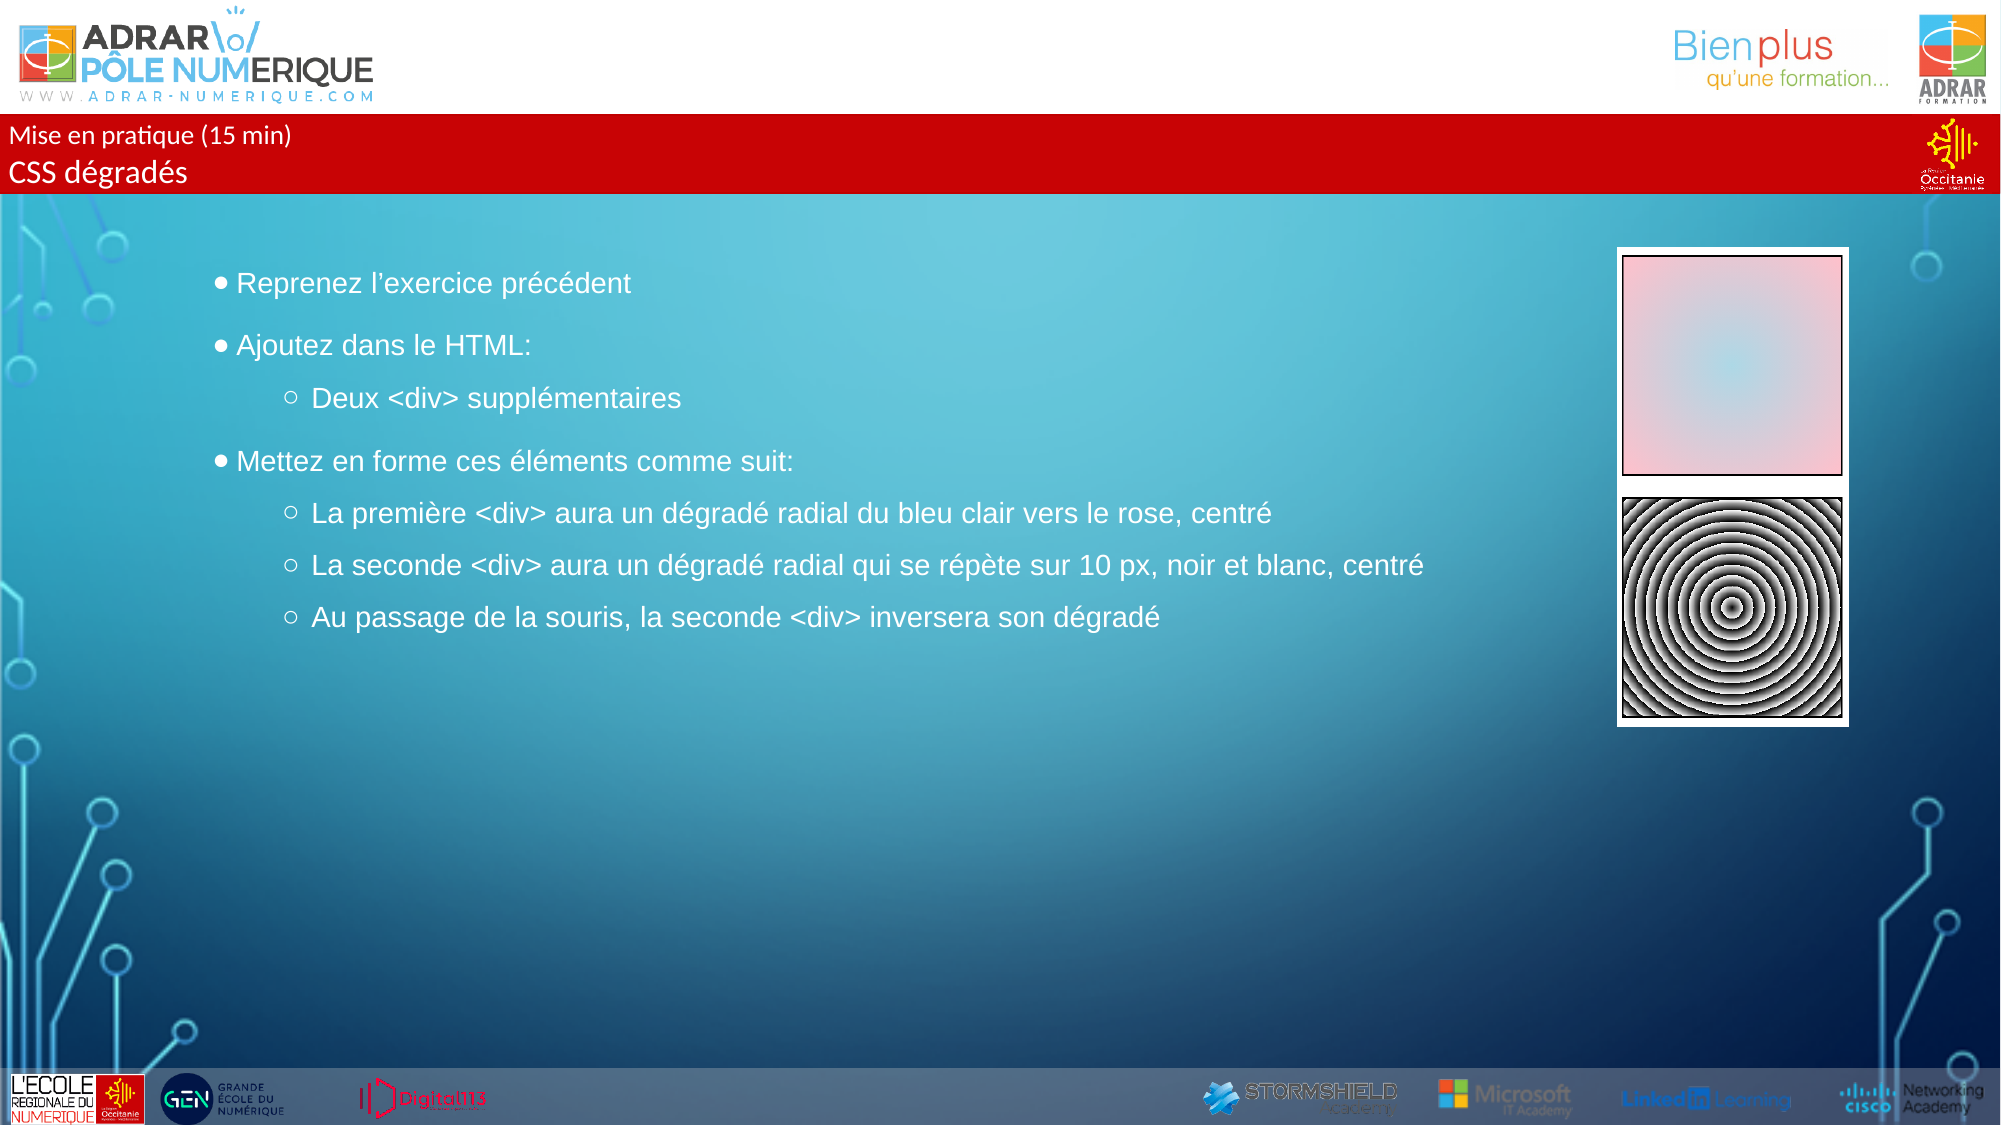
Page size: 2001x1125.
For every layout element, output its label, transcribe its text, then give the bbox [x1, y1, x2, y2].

text_box Mise en pratique (15 min) CSS dégradés [0, 102, 383, 205]
picture [10, 0, 384, 109]
picture [1675, 29, 1888, 90]
picture [10, 1071, 145, 1125]
picture [0, 114, 2001, 1125]
list Reprenez l’exercice précédent Ajoutez dans le HTML: Deux <div> supplémentaires Mettez en forme ces éléments comme suit: La première <div> aura un dégradé radial du bleu clair vers le rose, centré La seconde <div> aura un dégradé radial qui se répète sur 10 px, noir et blanc, centré Au passage de la souris, la seconde <div> inversera son dégradé [183, 249, 1614, 704]
picture [1202, 1076, 1397, 1121]
picture [347, 1076, 498, 1122]
picture [1916, 11, 1988, 106]
